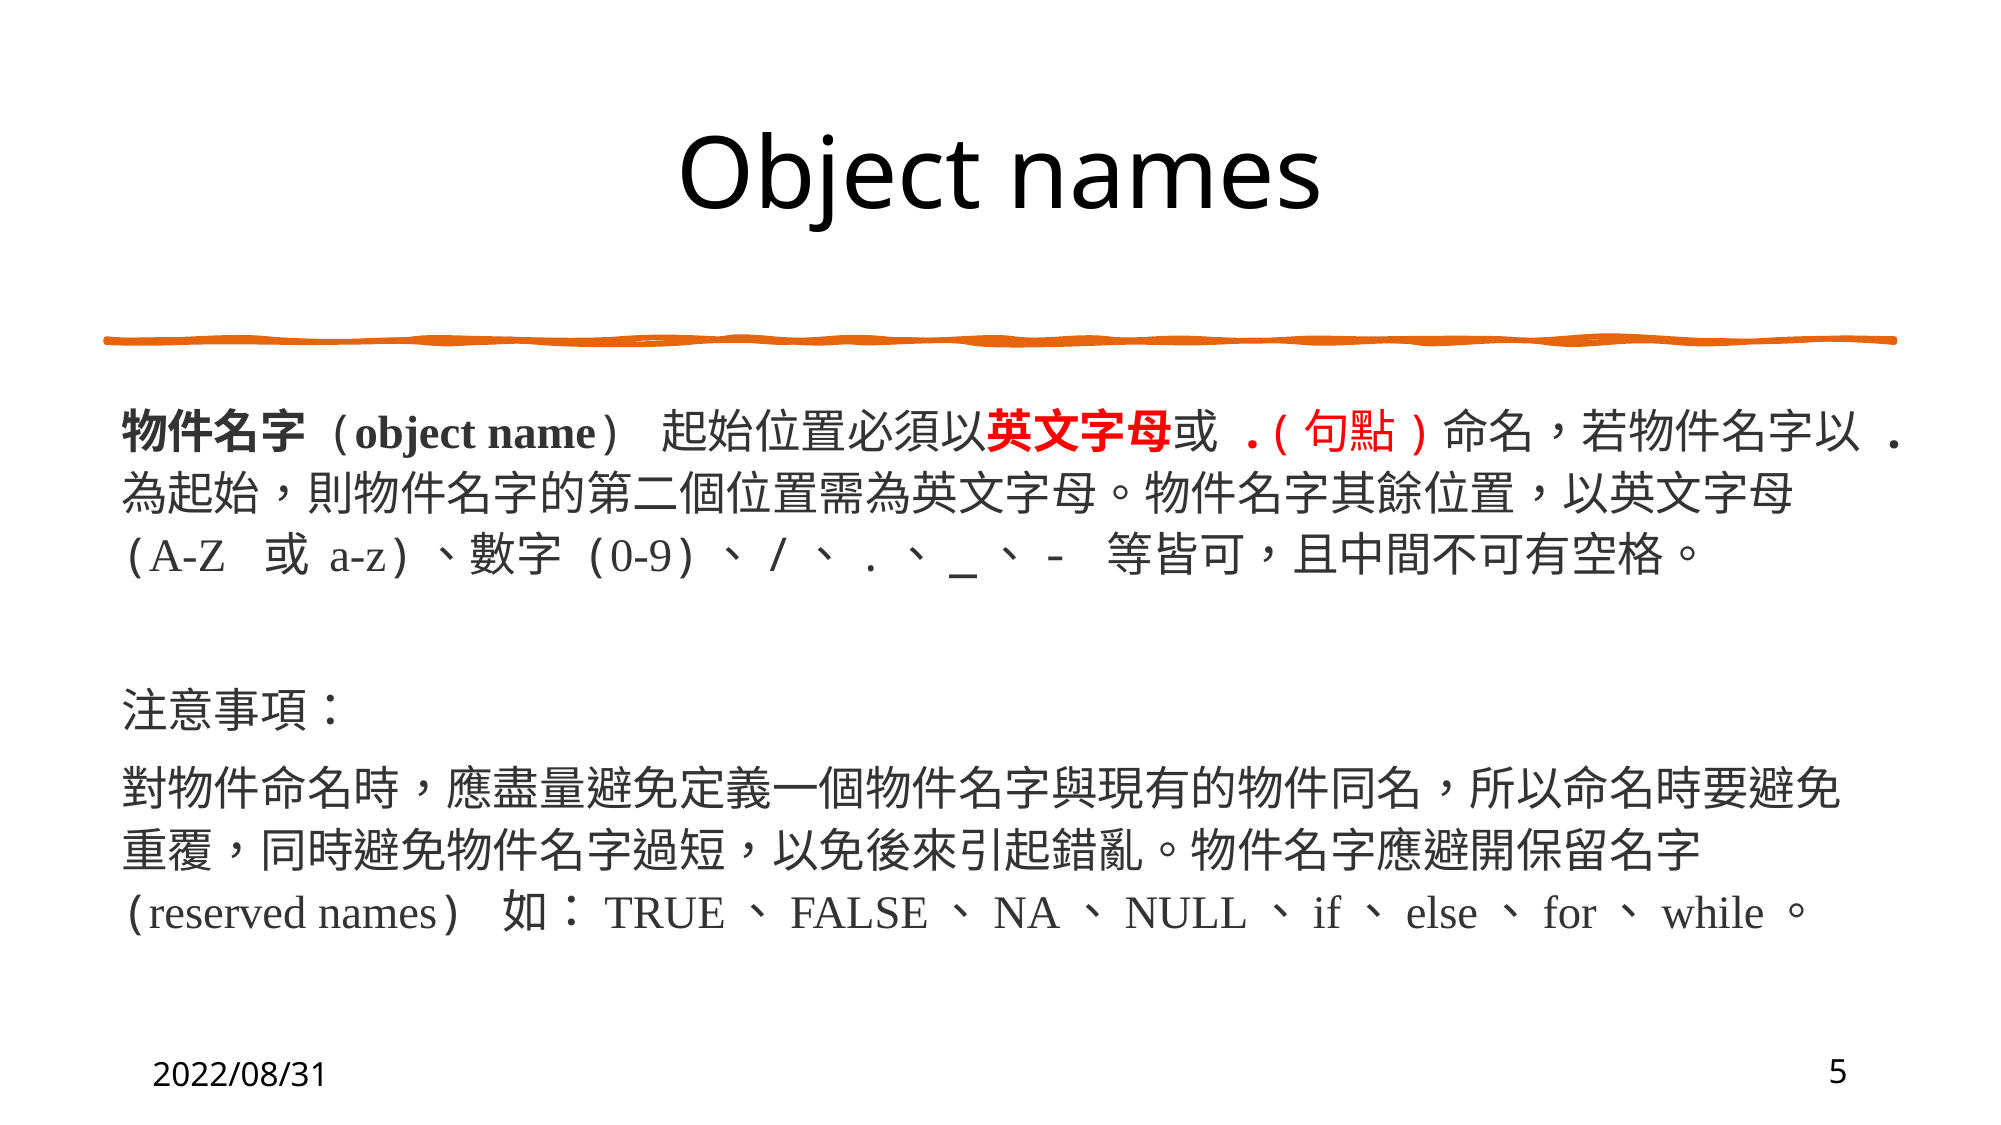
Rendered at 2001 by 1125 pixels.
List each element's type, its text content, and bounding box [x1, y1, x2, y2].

slide_number 5 [1412, 1042, 1863, 1103]
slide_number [137, 1042, 588, 1103]
list 物件名字 (object name) 起始位置必須以英文字母或 .(句點)命名，若物件名字以 .為起始，則物件名字的第二個位置需為英文字母。物件名字其餘位置，以英文字母 (A-Z 或 a-z)、數字 (0-9)、/、.、_、- 等皆可，且中間不可有空格。 注意事項： 對物件命名時，應盡量避免定義一個物件名字與現有的物件同名，所以命名時要避免重覆，同時避免物件名字過短，以免後來引起錯亂。物件名字應避開保留名字 (reserved names) 如：TRUE、FALSE、NA、NULL、if、else、for、while。 [106, 389, 1894, 1026]
title Object names [137, 59, 1863, 278]
